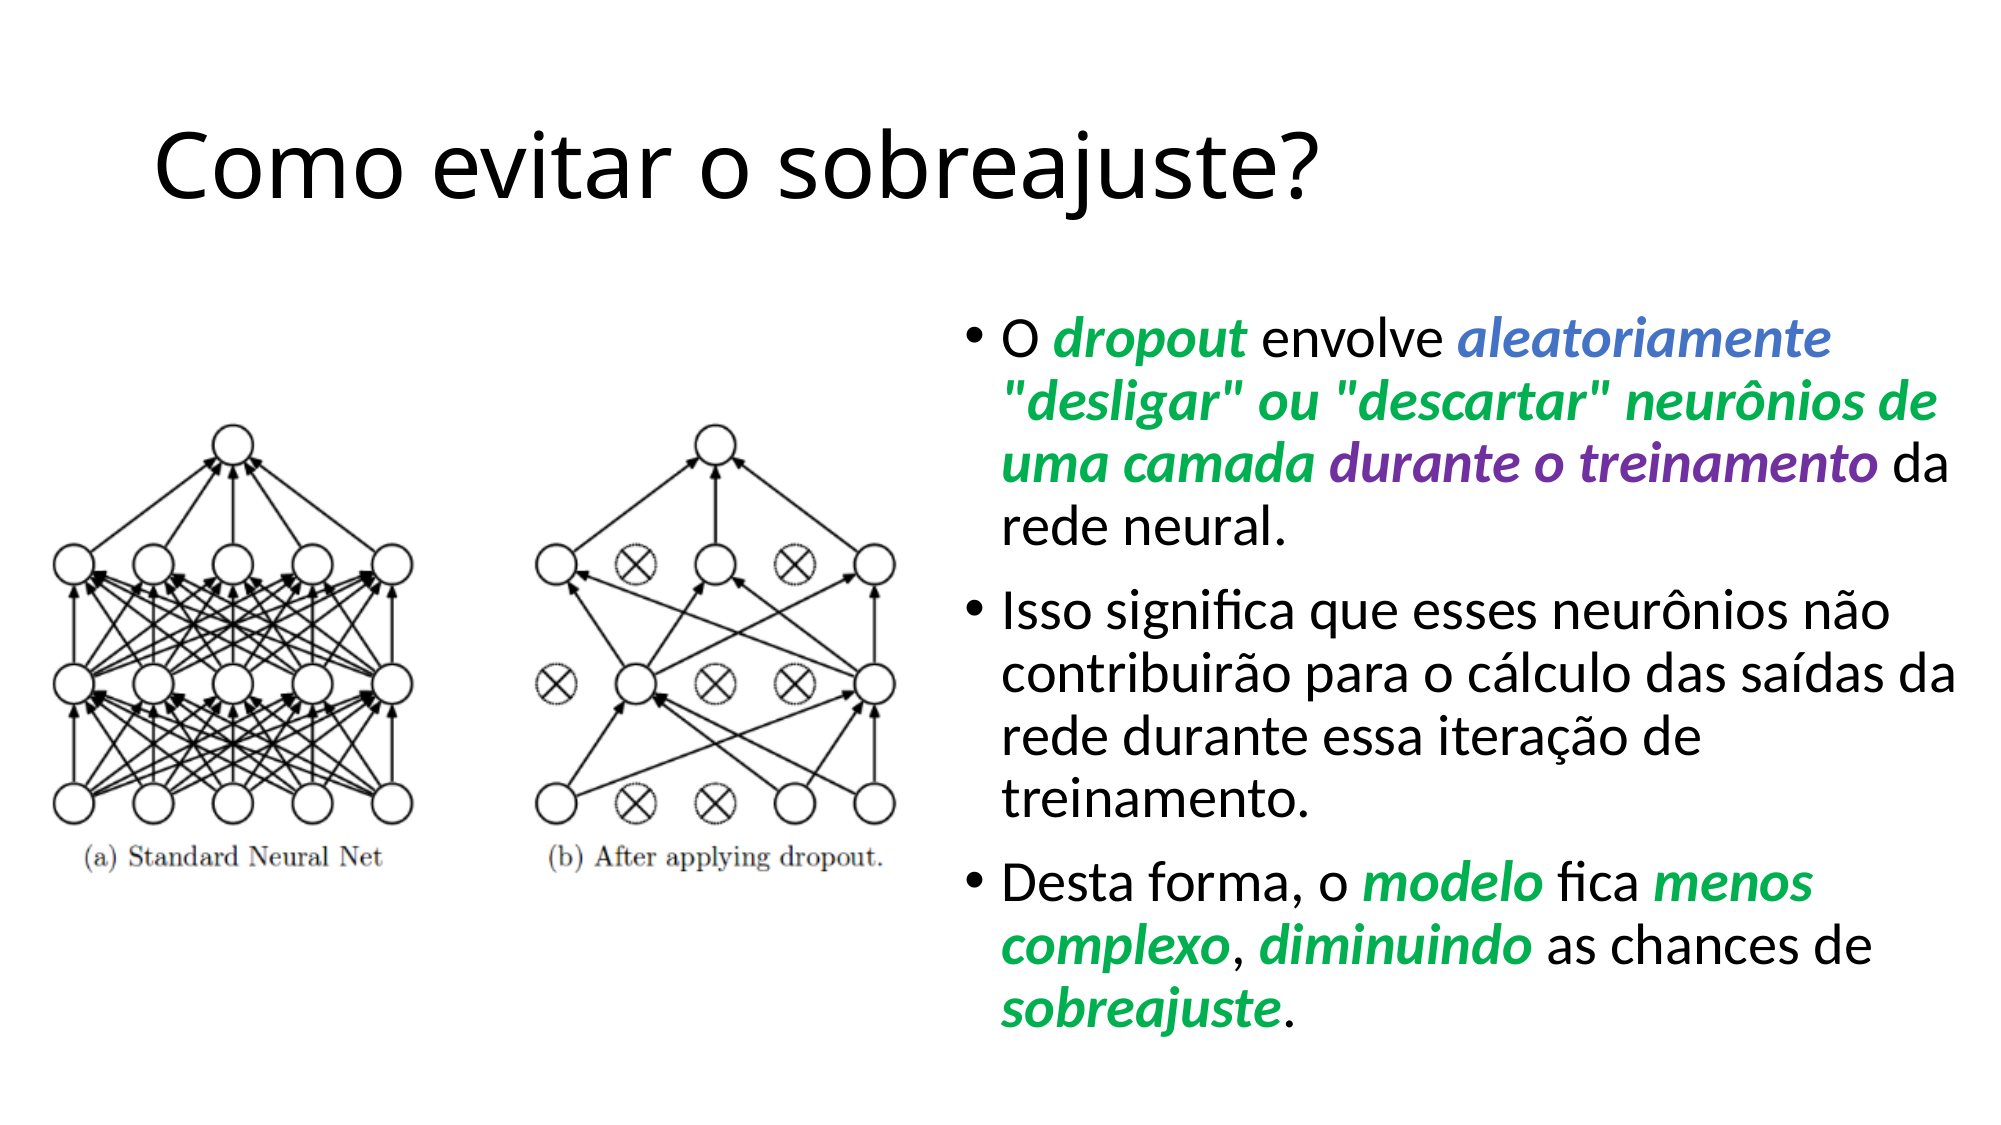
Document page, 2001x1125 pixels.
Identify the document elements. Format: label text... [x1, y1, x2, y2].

picture [45, 384, 911, 892]
list O dropout envolve aleatoriamente "desligar" ou "descartar" neurônios de uma camada durante o treinamento da rede neural. Isso significa que esses neurônios não contribuirão para o cálculo das saídas da rede durante essa iteração de treinamento. Desta forma, o modelo fica menos complexo, diminuindo as chances de sobreajuste. [949, 299, 1977, 1125]
title Como evitar o sobreajuste? [137, 59, 1863, 278]
